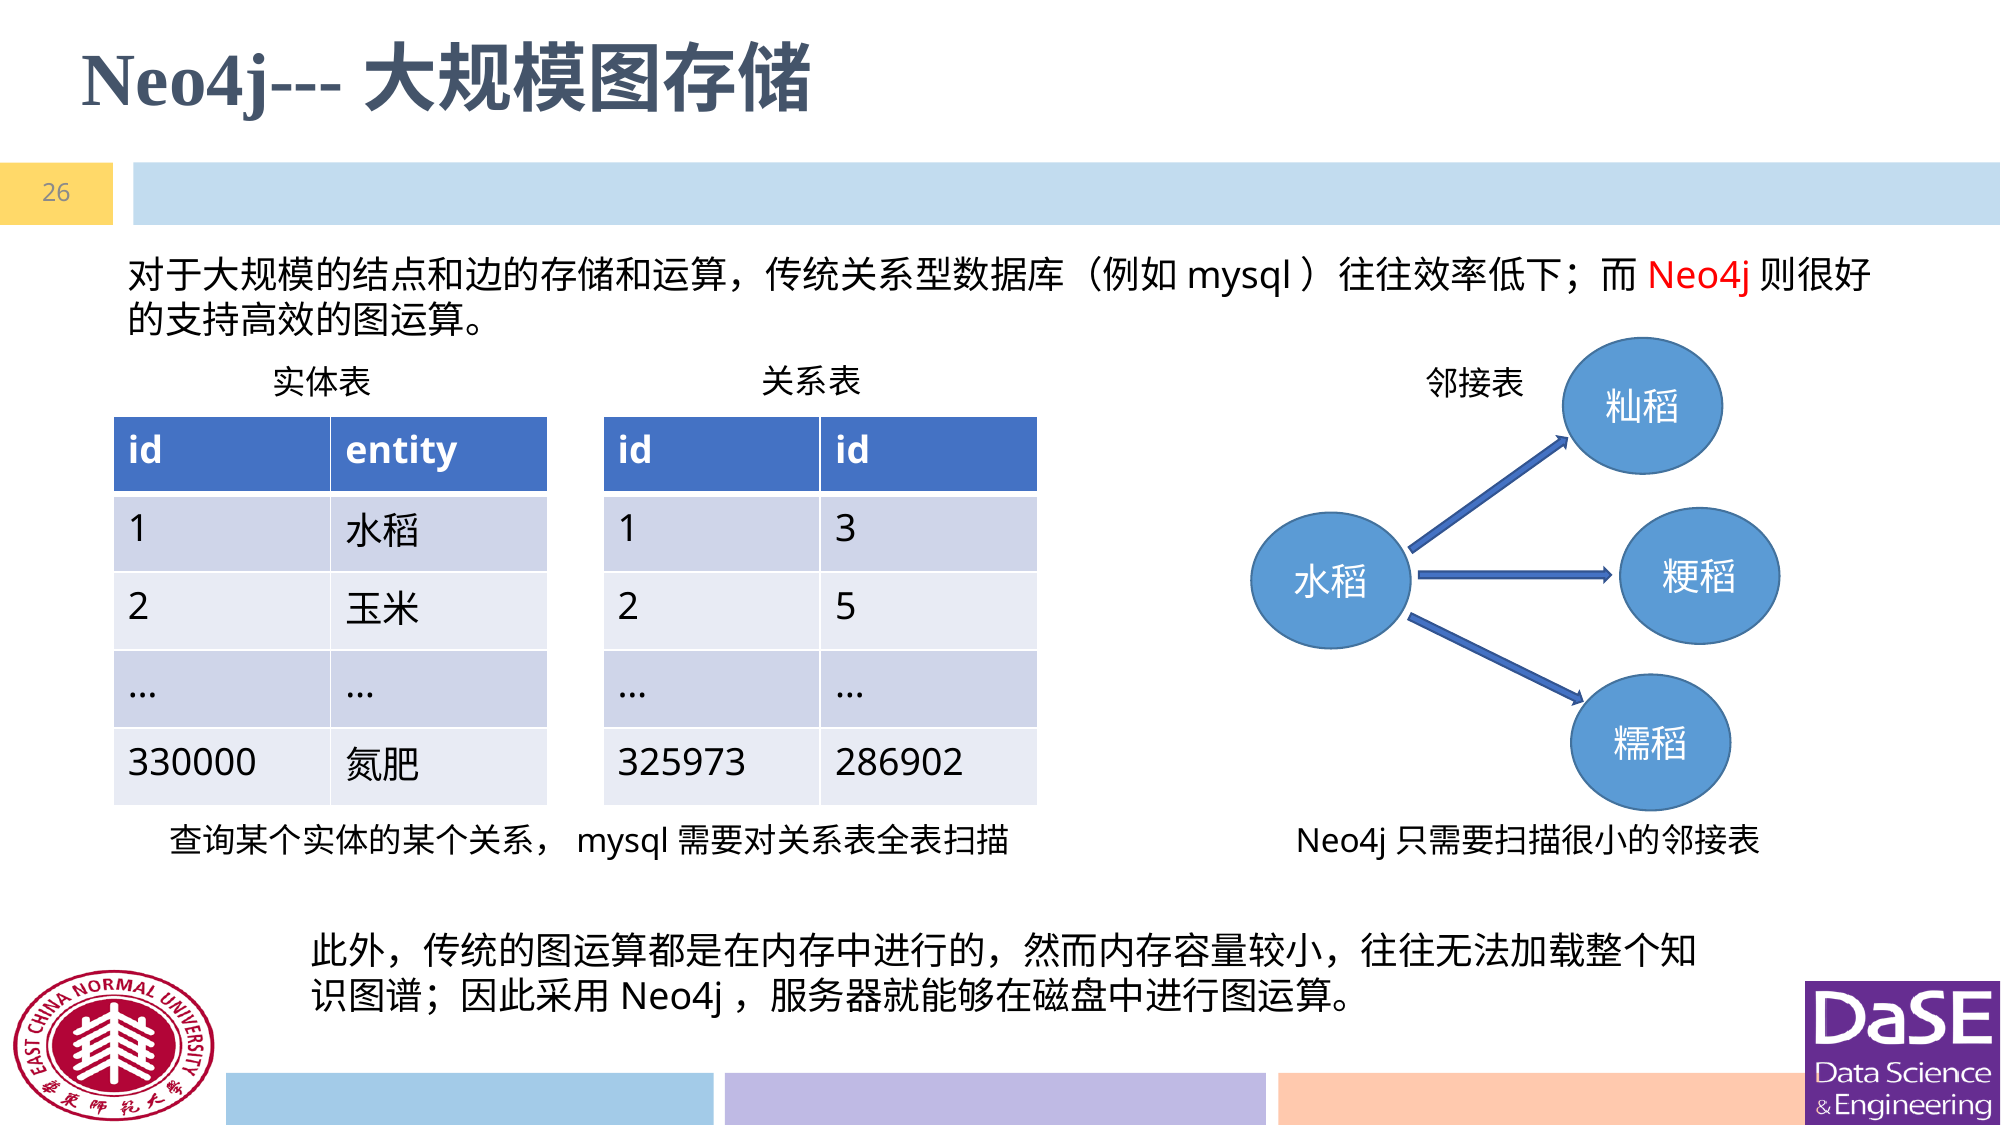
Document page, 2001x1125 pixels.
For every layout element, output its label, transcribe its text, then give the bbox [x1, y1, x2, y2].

table_cell 1 [114, 497, 330, 571]
text_box [1407, 435, 1569, 555]
table_header id [114, 417, 330, 491]
text_box 对于大规模的结点和边的存储和运算，传统关系型数据库（例如mysql）往往效率低下；而Neo4j则很好的支持高效的图运算。 [112, 243, 1922, 349]
table_header id [821, 417, 1037, 491]
table_cell 水稻 [331, 497, 547, 571]
picture [0, 960, 226, 1125]
text_box [1406, 611, 1584, 706]
text_box 查询某个实体的某个关系，mysql需要对关系表全表扫描 [154, 811, 1030, 867]
text_box 籼稻 [1561, 336, 1724, 475]
table_cell 330000 [114, 729, 330, 805]
text_box 粳稻 [1619, 506, 1781, 645]
table_cell 286902 [821, 729, 1037, 805]
text_box 此外，传统的图运算都是在内存中进行的，然而内存容量较小，往往无法加载整个知识图谱；因此采用Neo4j，服务器就能够在磁盘中进行图运算。 [296, 919, 1731, 1025]
text_box 糯稻 [1570, 673, 1732, 811]
table_cell 3 [821, 497, 1037, 571]
table_cell … [604, 651, 819, 727]
text_box Neo4j只需要扫描很小的邻接表 [1280, 811, 2000, 867]
table_cell … [114, 651, 330, 727]
table_cell 氮肥 [331, 729, 547, 805]
table_cell … [331, 651, 547, 727]
table_header entity [331, 417, 547, 491]
text_box 关系表 [746, 352, 939, 408]
text_box [1417, 565, 1613, 585]
table_cell 2 [604, 573, 819, 649]
text_box 水稻 [1250, 511, 1412, 650]
slide_number 26 [0, 162, 113, 225]
table_header id [604, 417, 819, 491]
table_cell 2 [114, 573, 330, 649]
title Neo4j---大规模图存储 [66, 0, 1945, 175]
text_box 邻接表 [1410, 354, 1546, 410]
table_cell … [821, 651, 1037, 727]
table_cell 5 [821, 573, 1037, 649]
table_cell 1 [604, 497, 819, 571]
table_cell 玉米 [331, 573, 547, 649]
text_box 实体表 [257, 353, 450, 409]
table_cell 325973 [604, 729, 819, 805]
picture [1805, 981, 2001, 1125]
